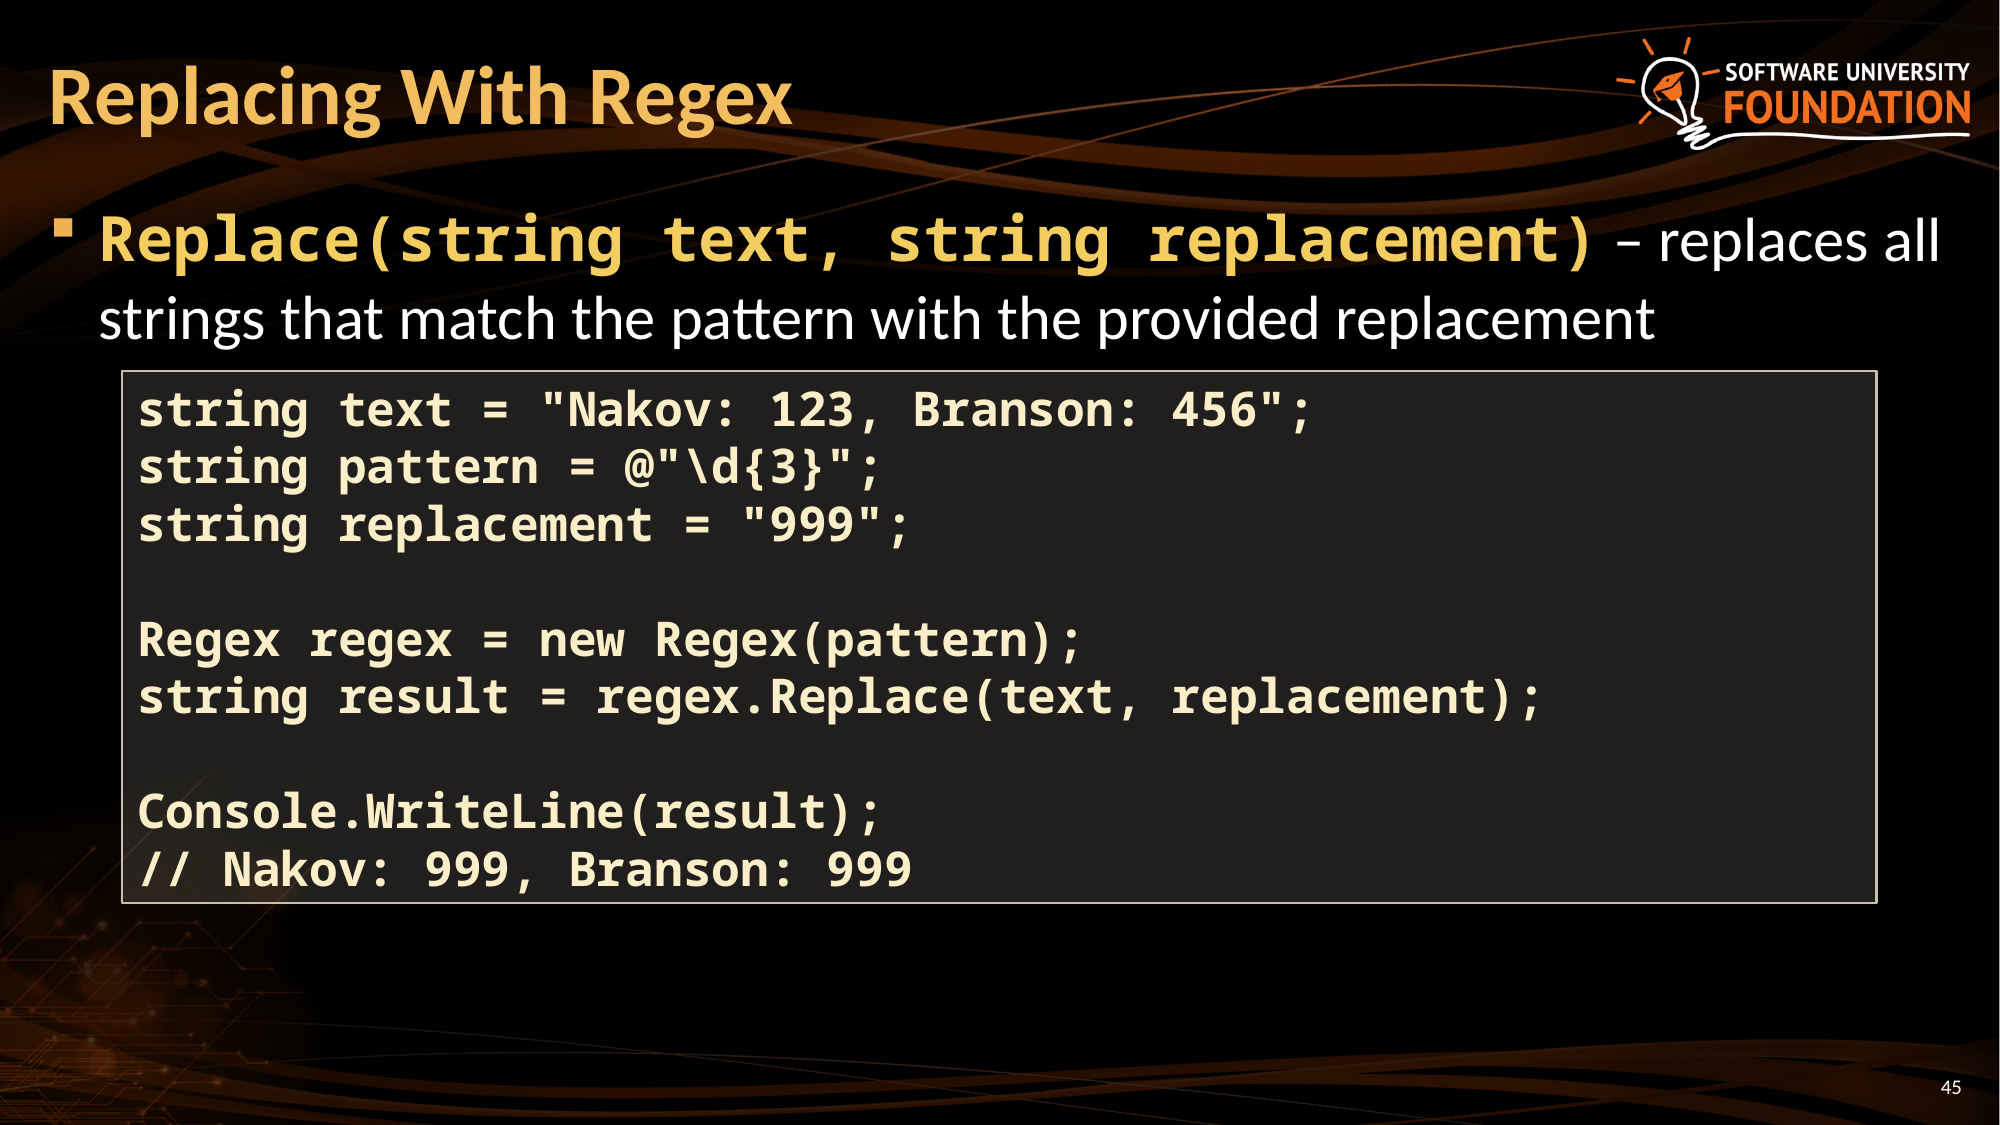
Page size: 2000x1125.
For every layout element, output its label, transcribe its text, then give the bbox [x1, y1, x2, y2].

picture [0, 0, 2000, 1125]
list Replace(string text, string replacement) – replaces all strings that match the pattern with the provided replacement [31, 188, 1968, 1103]
title Replacing With Regex [30, 6, 1602, 189]
text_box string text = "Nakov: 123, Branson: 456"; string pattern = @"\d{3}"; string replacement = "999"; Regex regex = new Regex(pattern); string result = regex.Replace(text, replacement); Console.WriteLine(result); // Nakov: 999, Branson: 999 [122, 371, 1877, 903]
